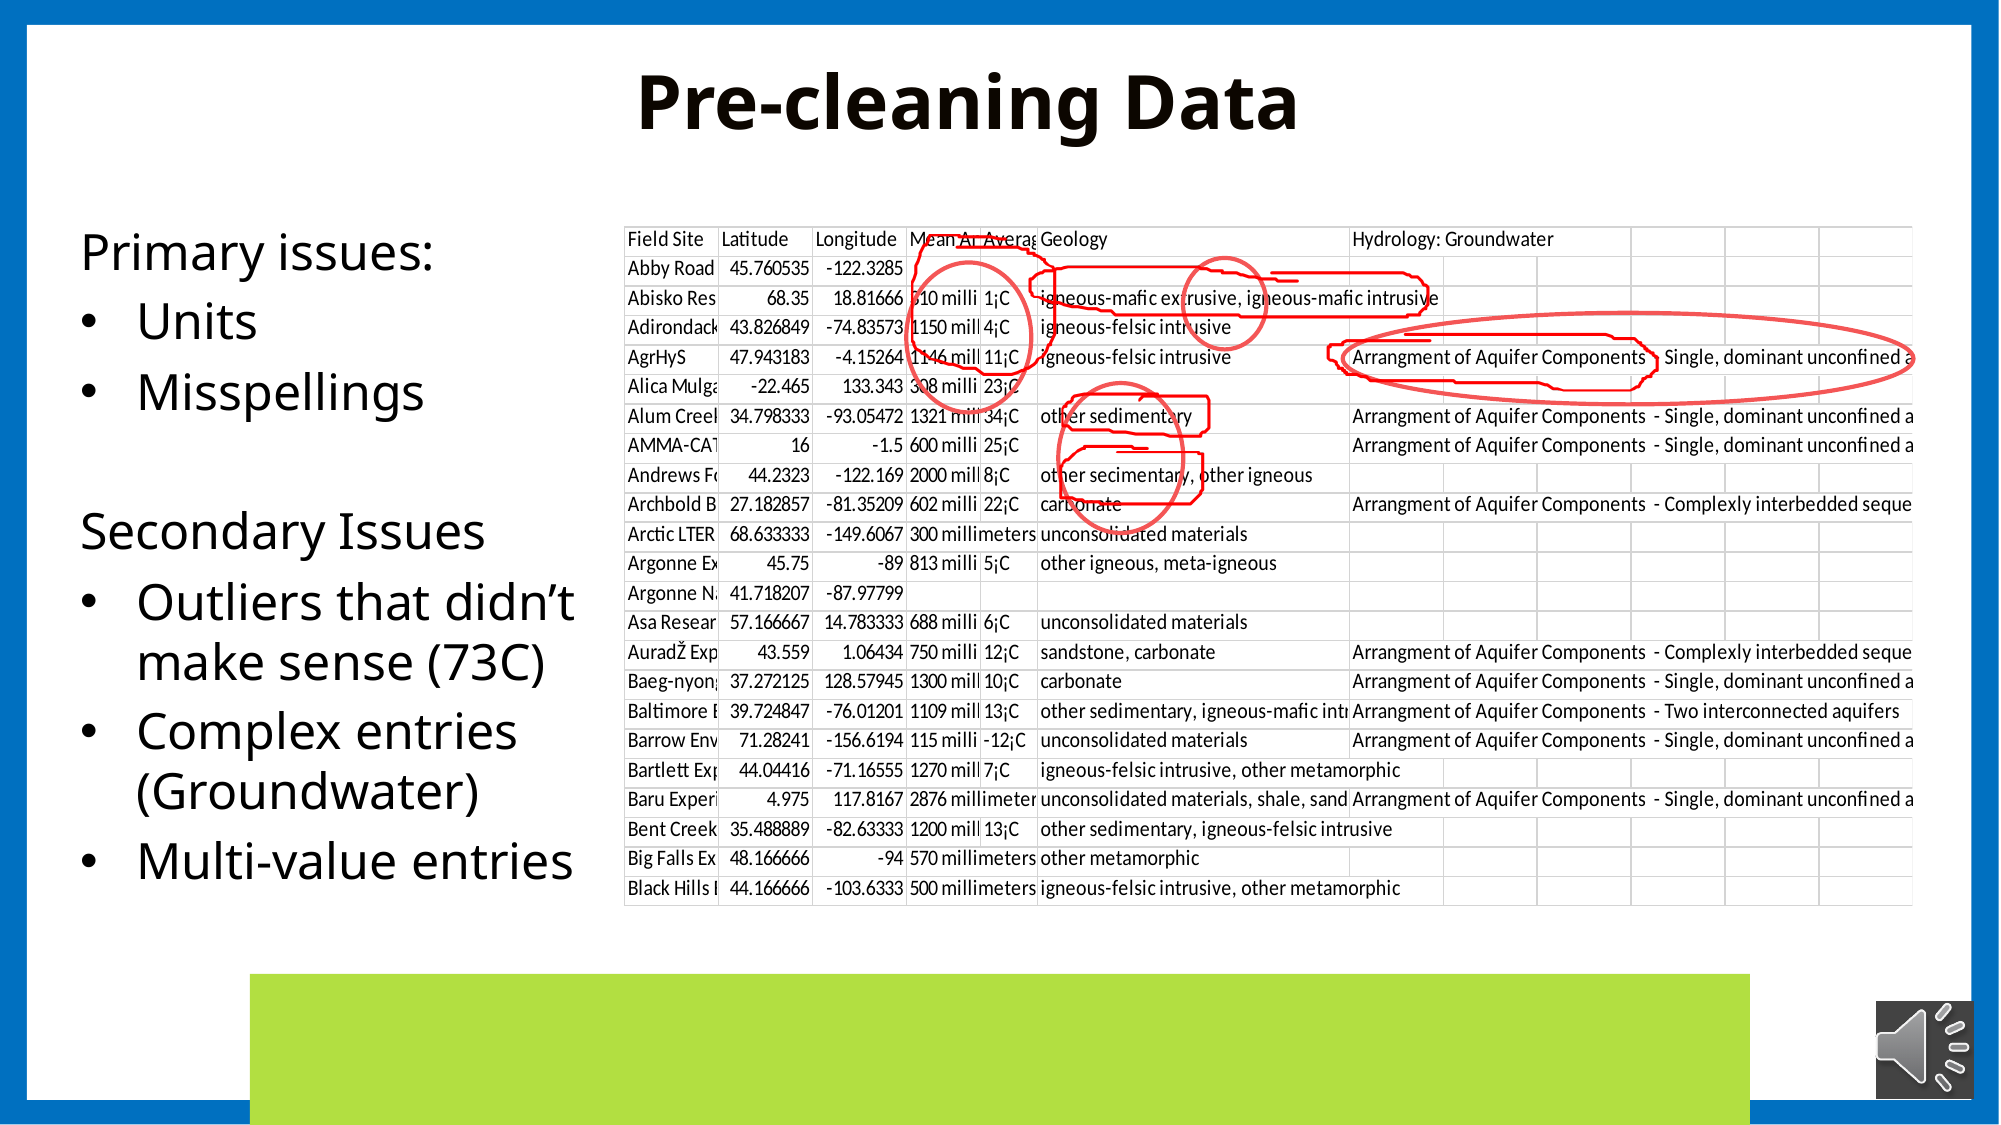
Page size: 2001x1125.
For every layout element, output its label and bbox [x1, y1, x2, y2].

text_box [623, 226, 1914, 907]
text_box [0, 0, 1999, 1125]
picture [1874, 999, 1976, 1101]
